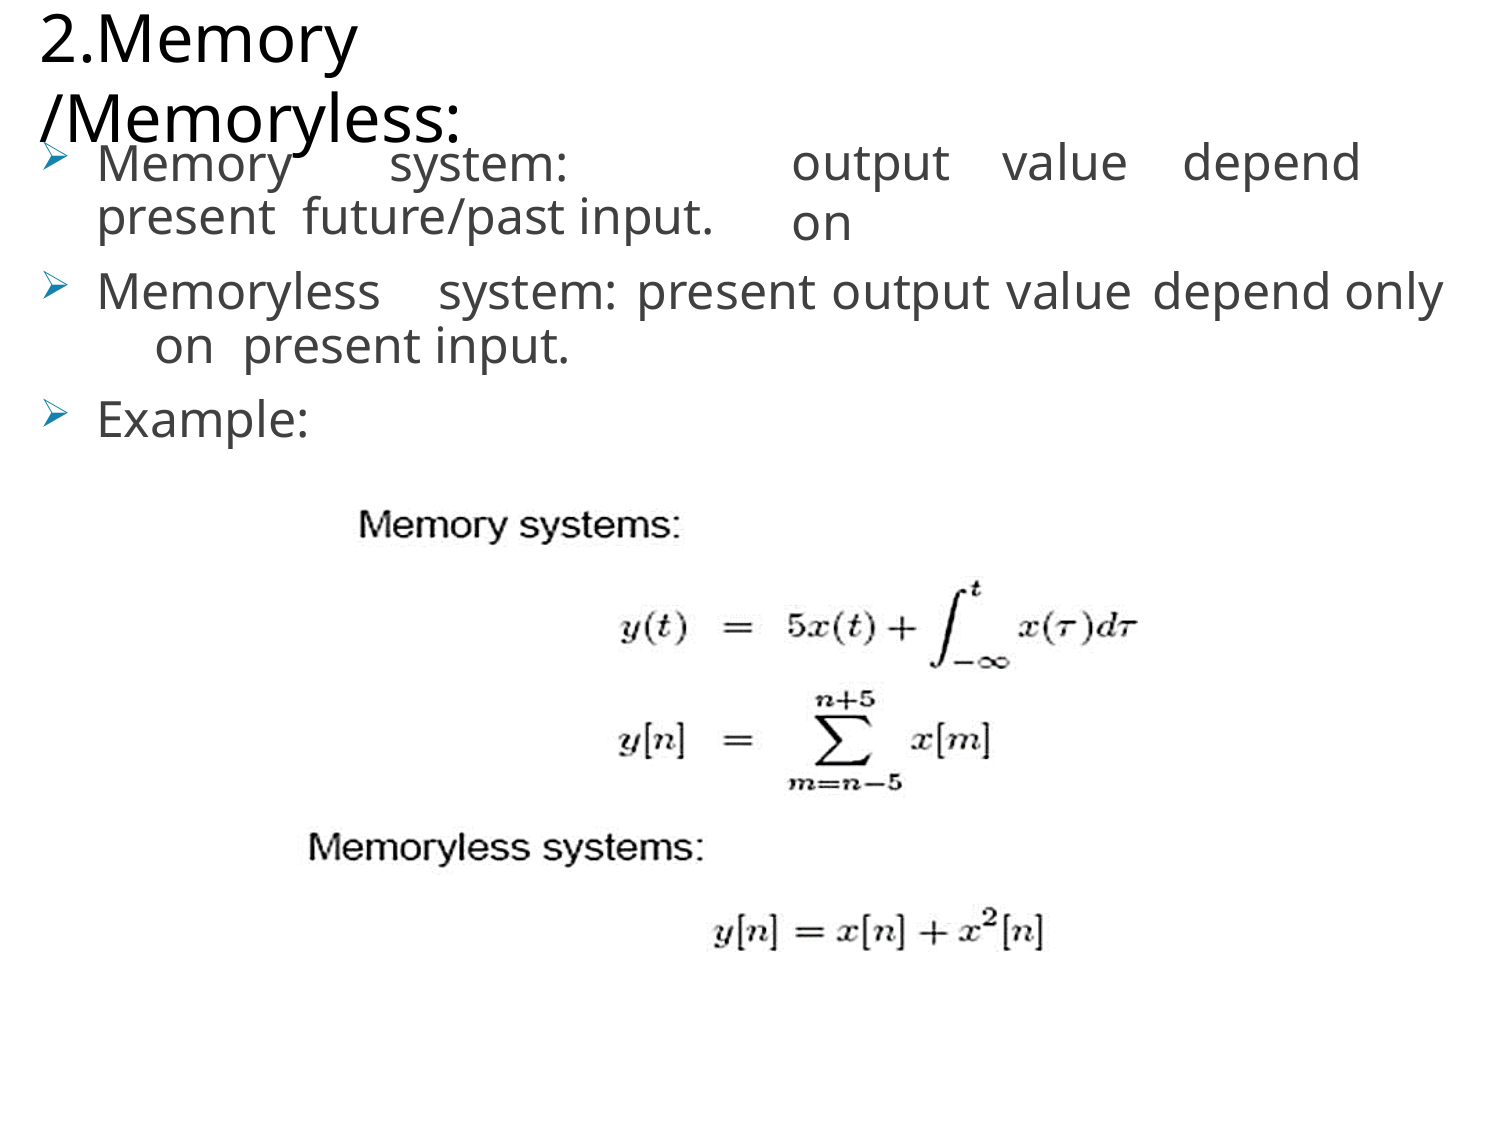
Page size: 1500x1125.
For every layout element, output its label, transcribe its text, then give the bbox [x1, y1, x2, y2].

picture [287, 499, 1138, 964]
title 2.Memory /Memoryless: [37, 0, 786, 171]
text_box output value depend on [789, 128, 1462, 251]
text_box Memory system: present future/past input. [37, 128, 735, 245]
text_box Memoryless system: present output value depend only on present input. Example: [37, 257, 1462, 448]
